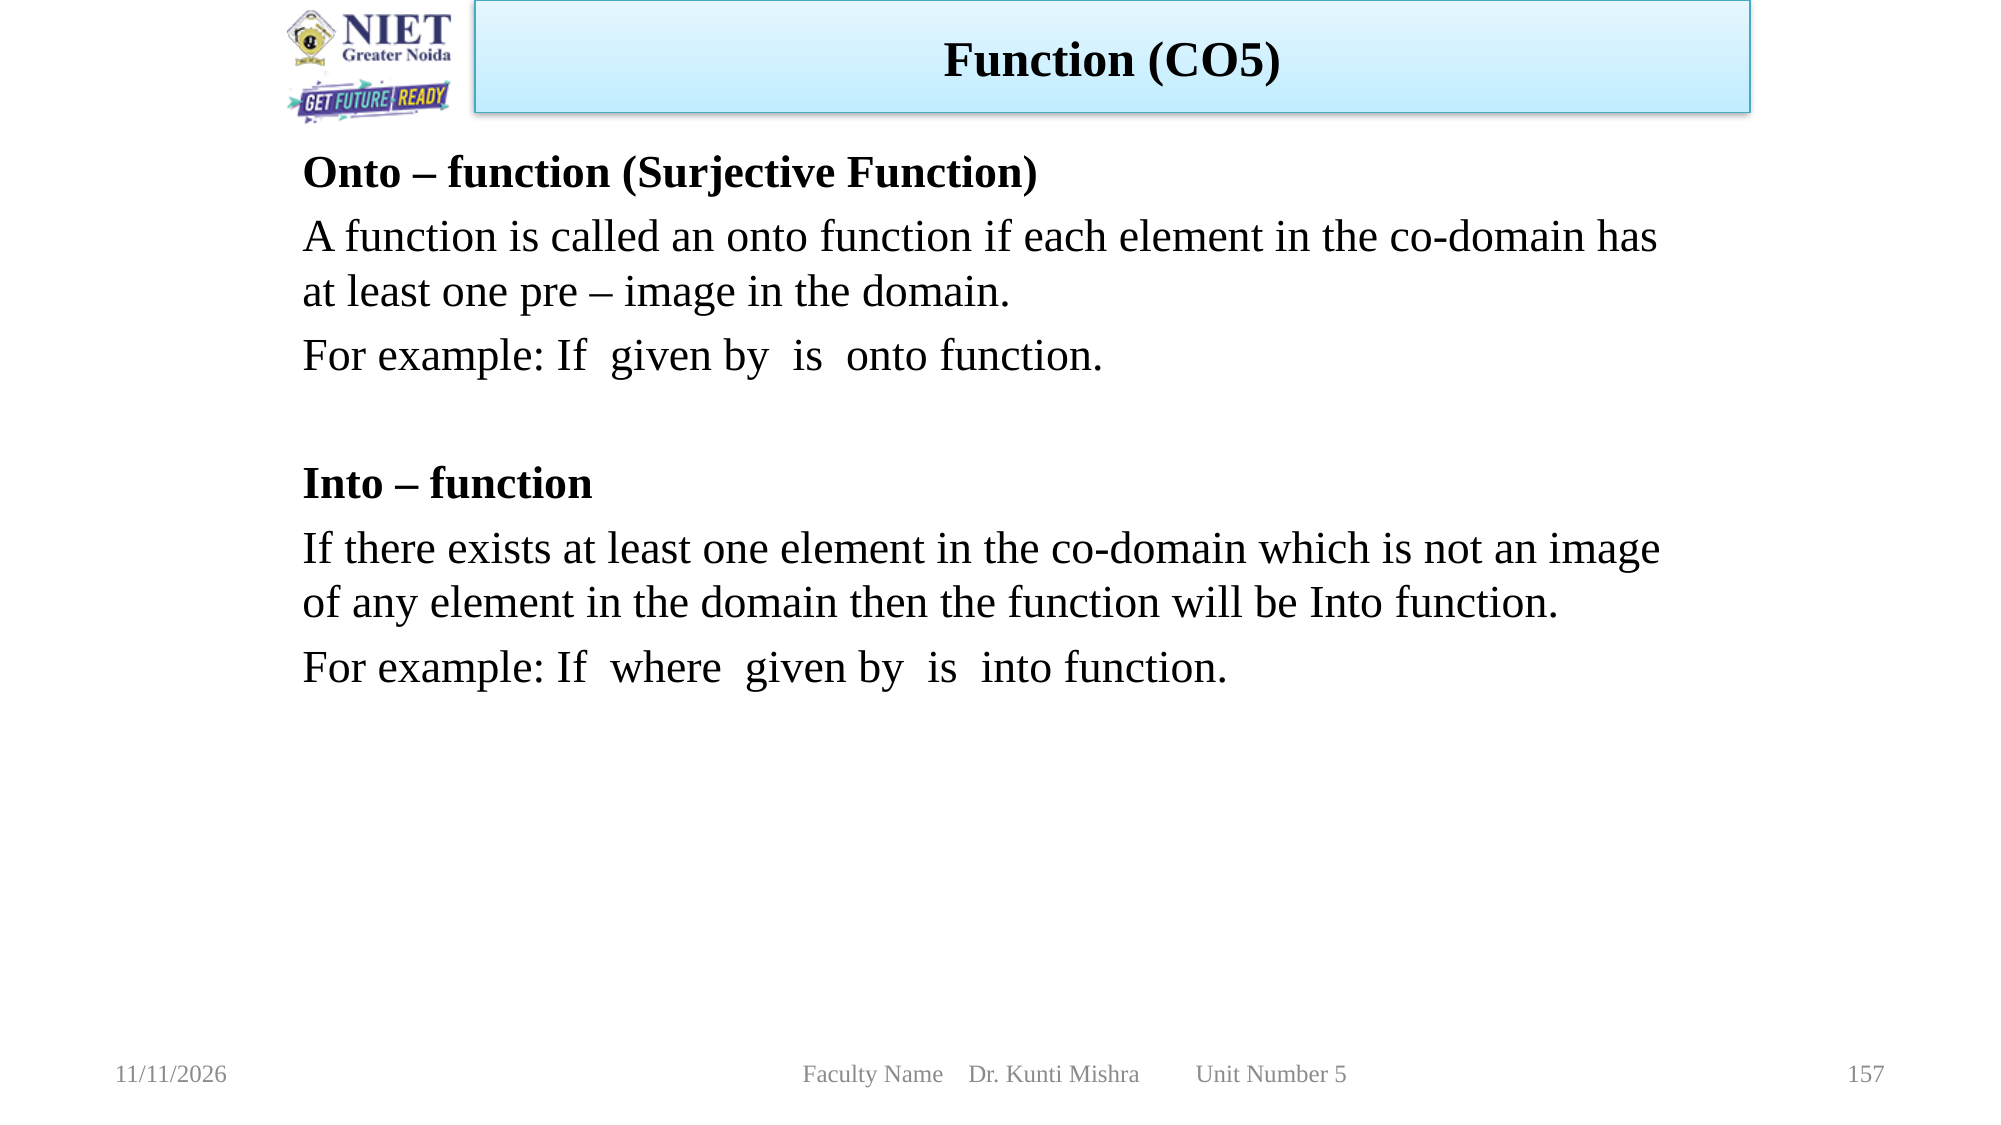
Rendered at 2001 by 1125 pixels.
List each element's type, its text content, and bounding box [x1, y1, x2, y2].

text_box Function (CO5) [488, 0, 1751, 113]
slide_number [99, 1042, 567, 1103]
footer Faculty Name Dr. Kunti Mishra Unit Number 5 [662, 1042, 1433, 1103]
picture [249, 0, 488, 135]
slide_number 157 [1433, 1042, 1900, 1103]
